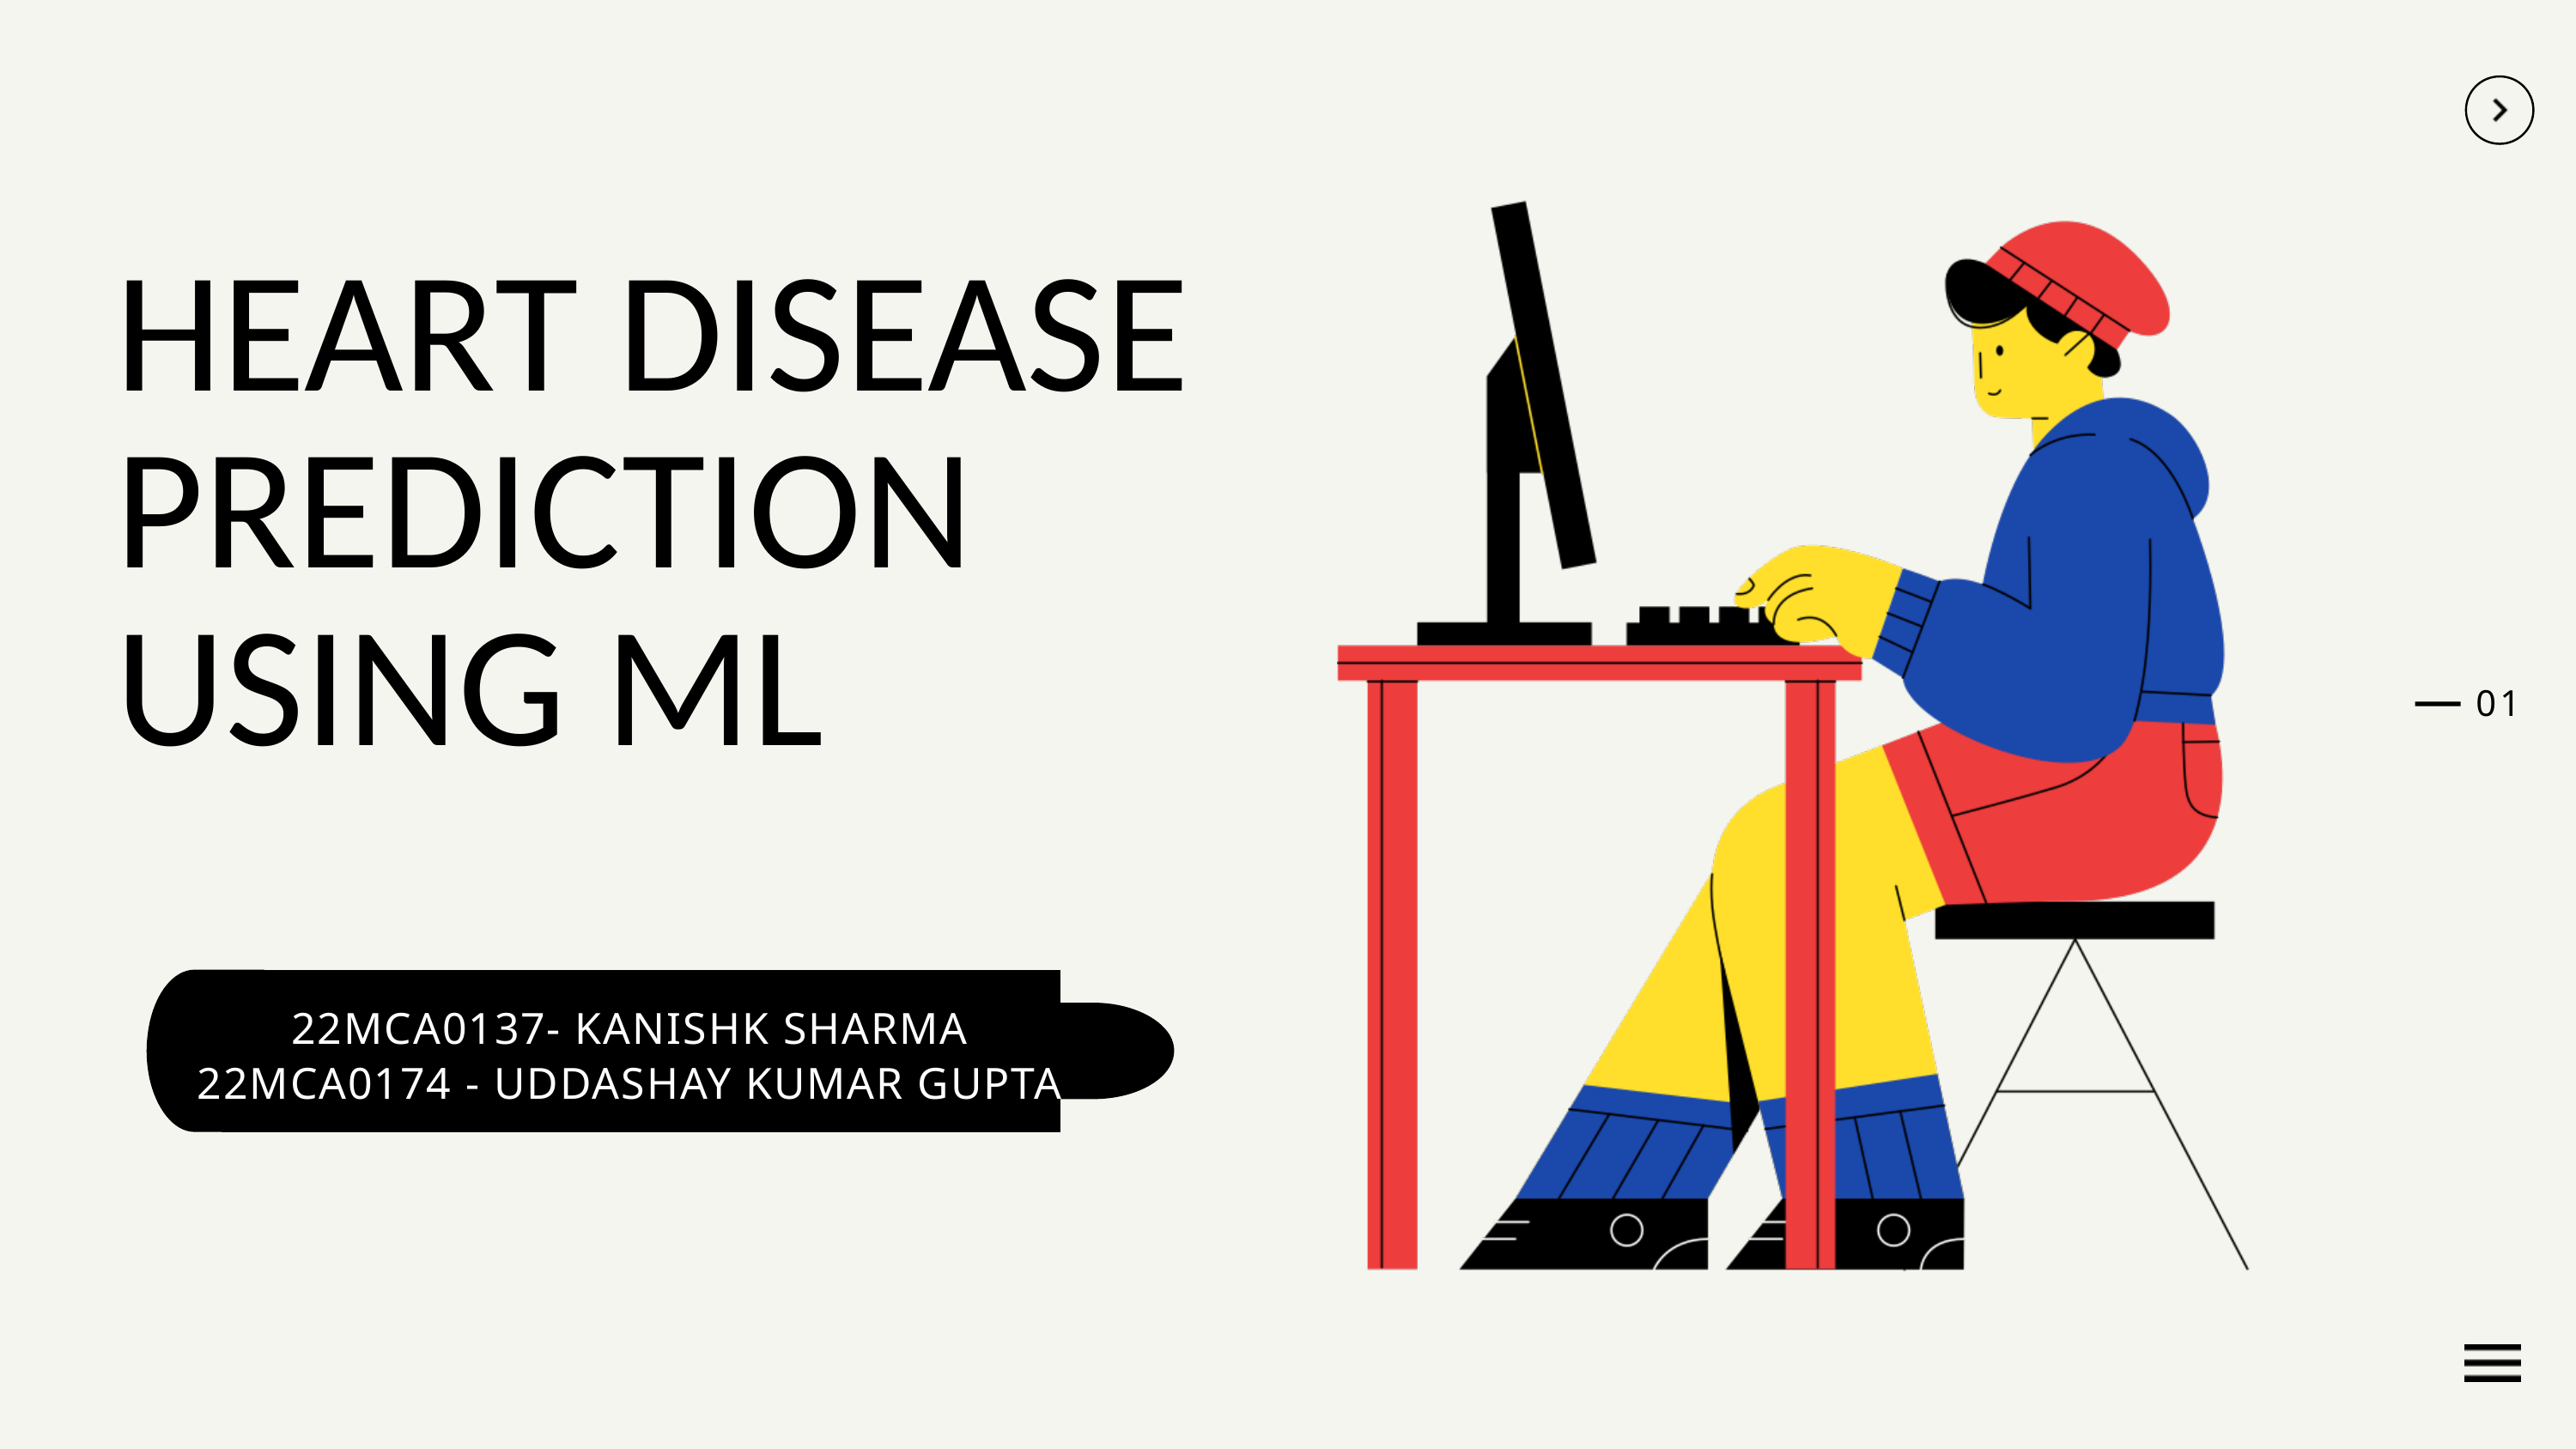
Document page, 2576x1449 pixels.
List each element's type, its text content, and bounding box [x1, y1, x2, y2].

picture [1337, 177, 2291, 1271]
text_box HEART DISEASE PREDICTION USING ML [115, 248, 1333, 780]
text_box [2415, 682, 2521, 724]
picture [2464, 1344, 2521, 1383]
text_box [146, 969, 1134, 1132]
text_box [2464, 75, 2535, 145]
